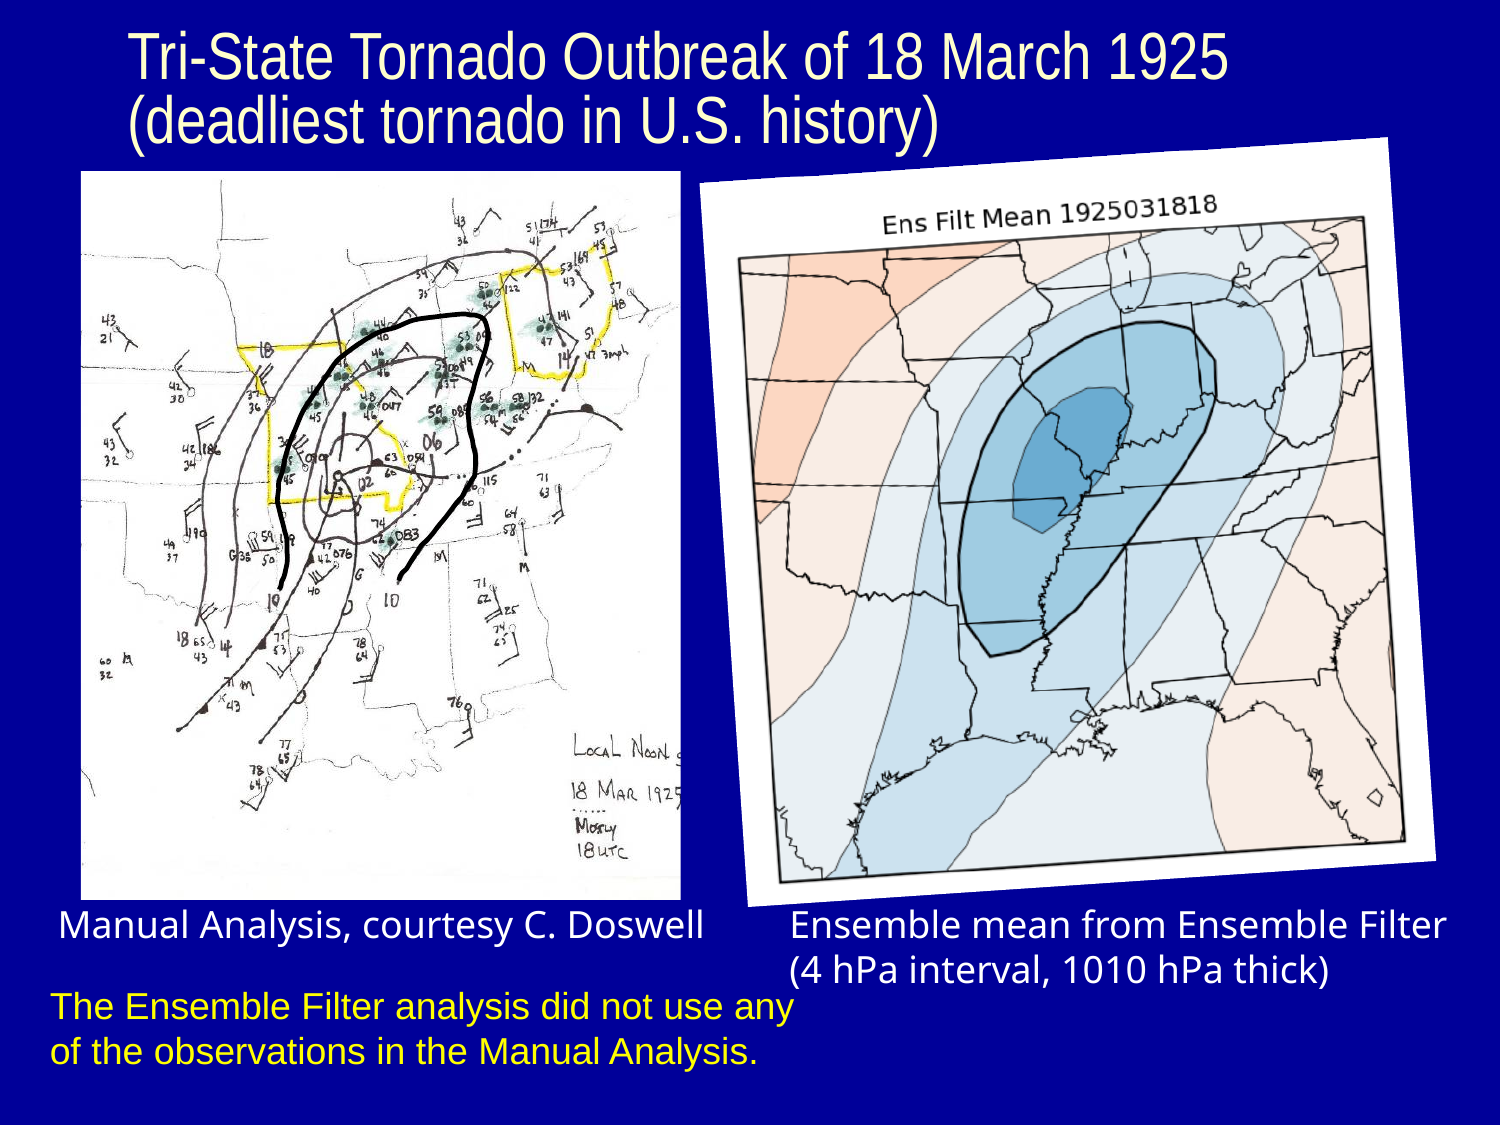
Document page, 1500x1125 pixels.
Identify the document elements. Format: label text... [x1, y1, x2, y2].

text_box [80, 170, 681, 900]
text_box The Ensemble Filter analysis did not use any of the observations in the Manual Analysis. [34, 974, 820, 1080]
text_box Ensemble mean from Ensemble Filter (4 hPa interval, 1010 hPa thick) [774, 893, 1463, 999]
text_box Manual Analysis, courtesy C. Doswell [42, 893, 721, 954]
title Tri-State Tornado Outbreak of 18 March 1925 (deadliest tornado in U.S. history) [112, 163, 717, 209]
picture [699, 158, 1437, 908]
text_box [0, 0, 1392, 163]
